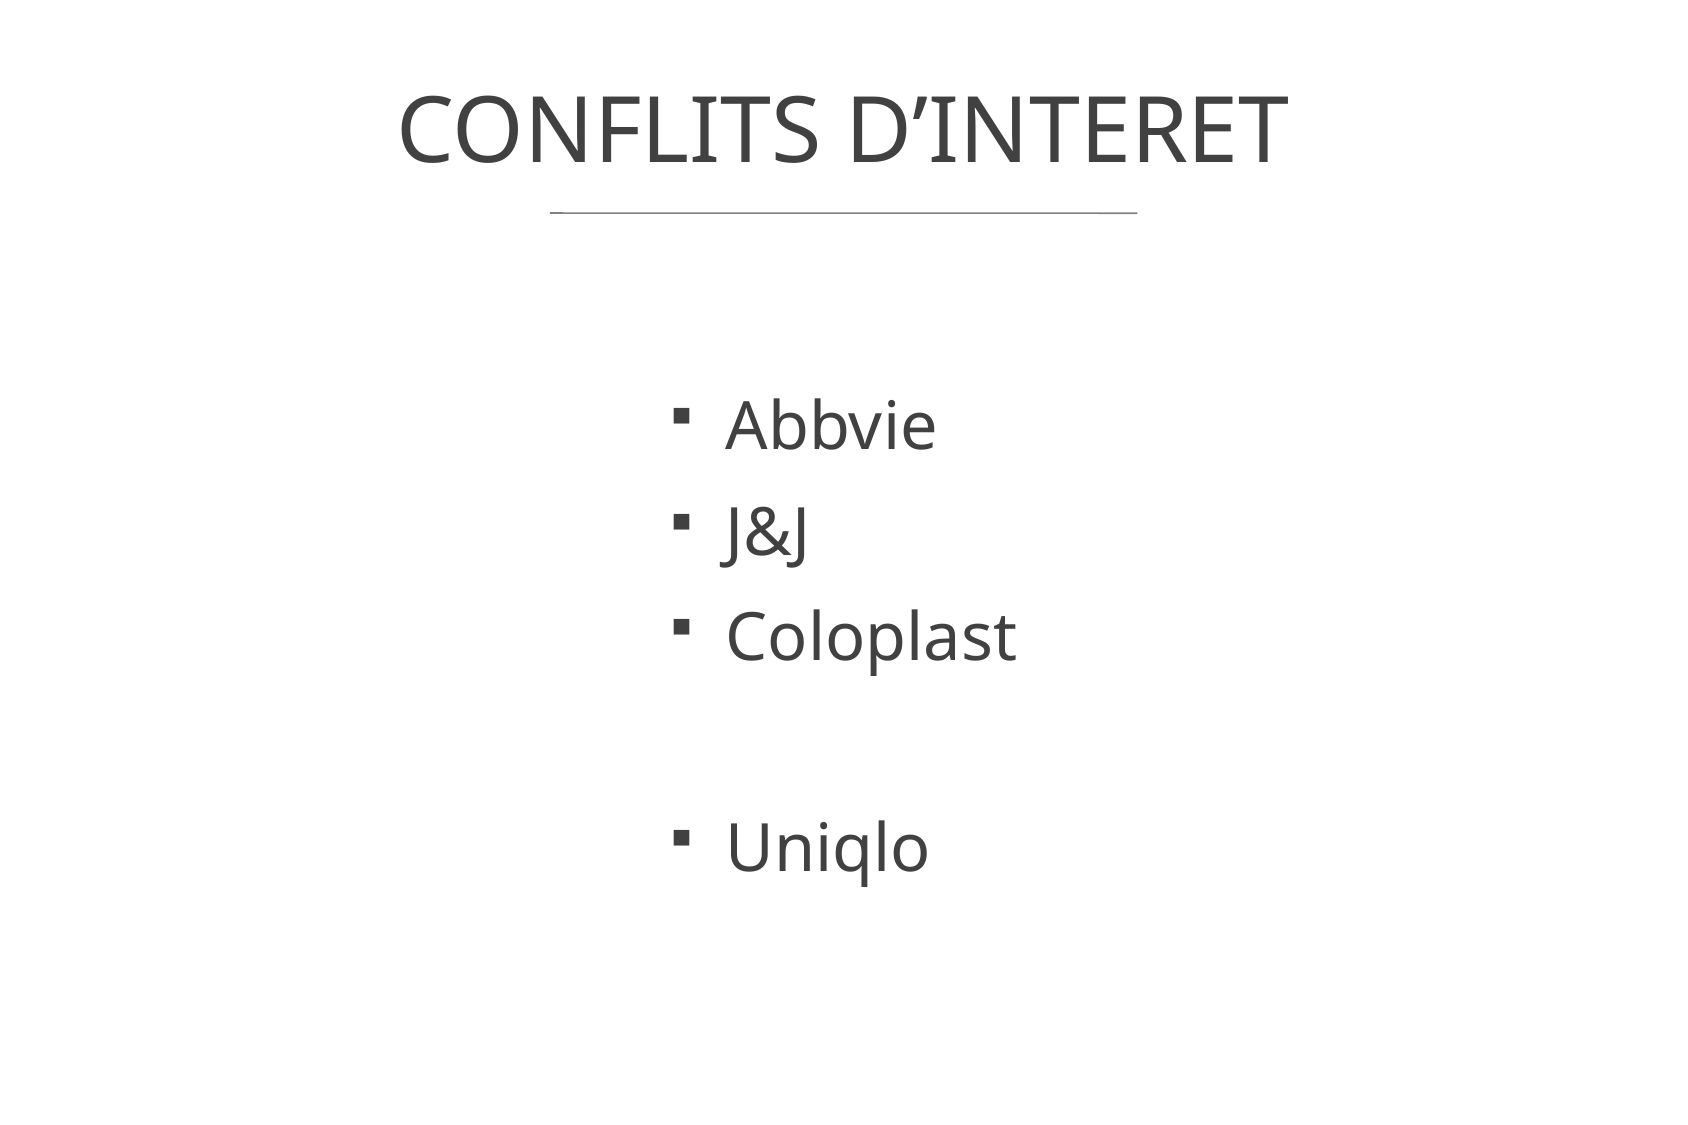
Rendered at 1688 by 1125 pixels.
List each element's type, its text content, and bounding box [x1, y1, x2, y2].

list Abbvie J&J Coloplast Uniqlo [84, 262, 1604, 1006]
title CONFLITS D’interet [84, 32, 1604, 220]
